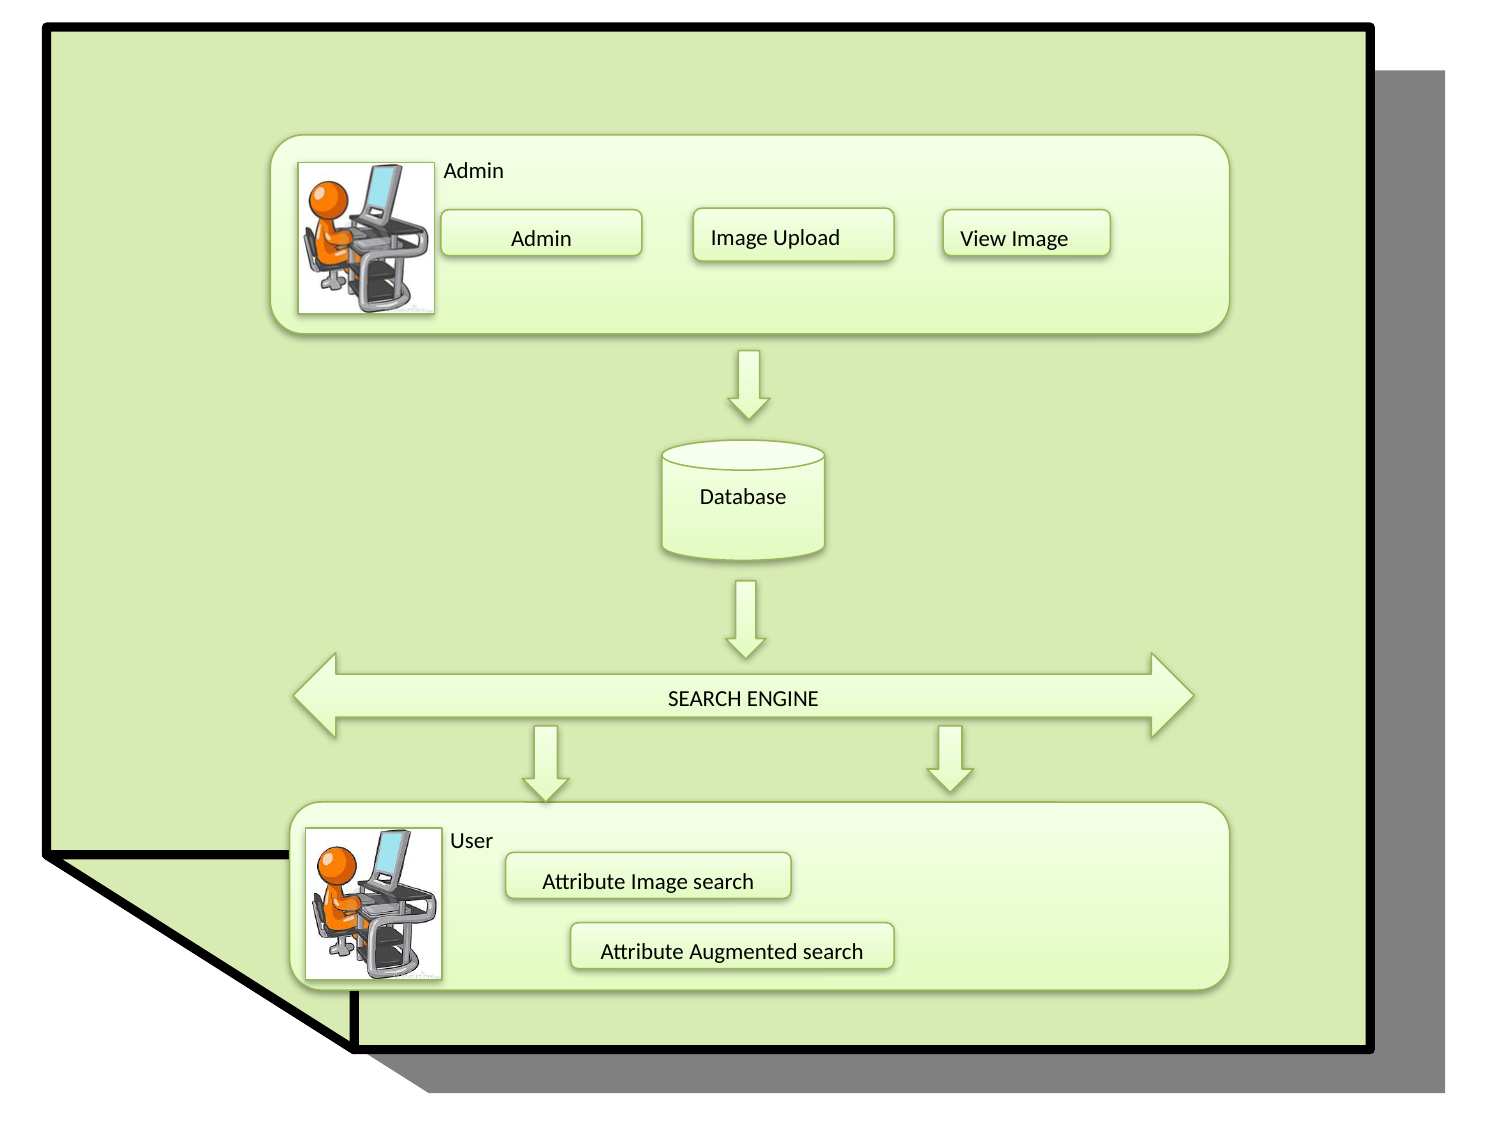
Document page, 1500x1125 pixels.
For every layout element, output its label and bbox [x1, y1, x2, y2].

text_box [270, 134, 1230, 991]
